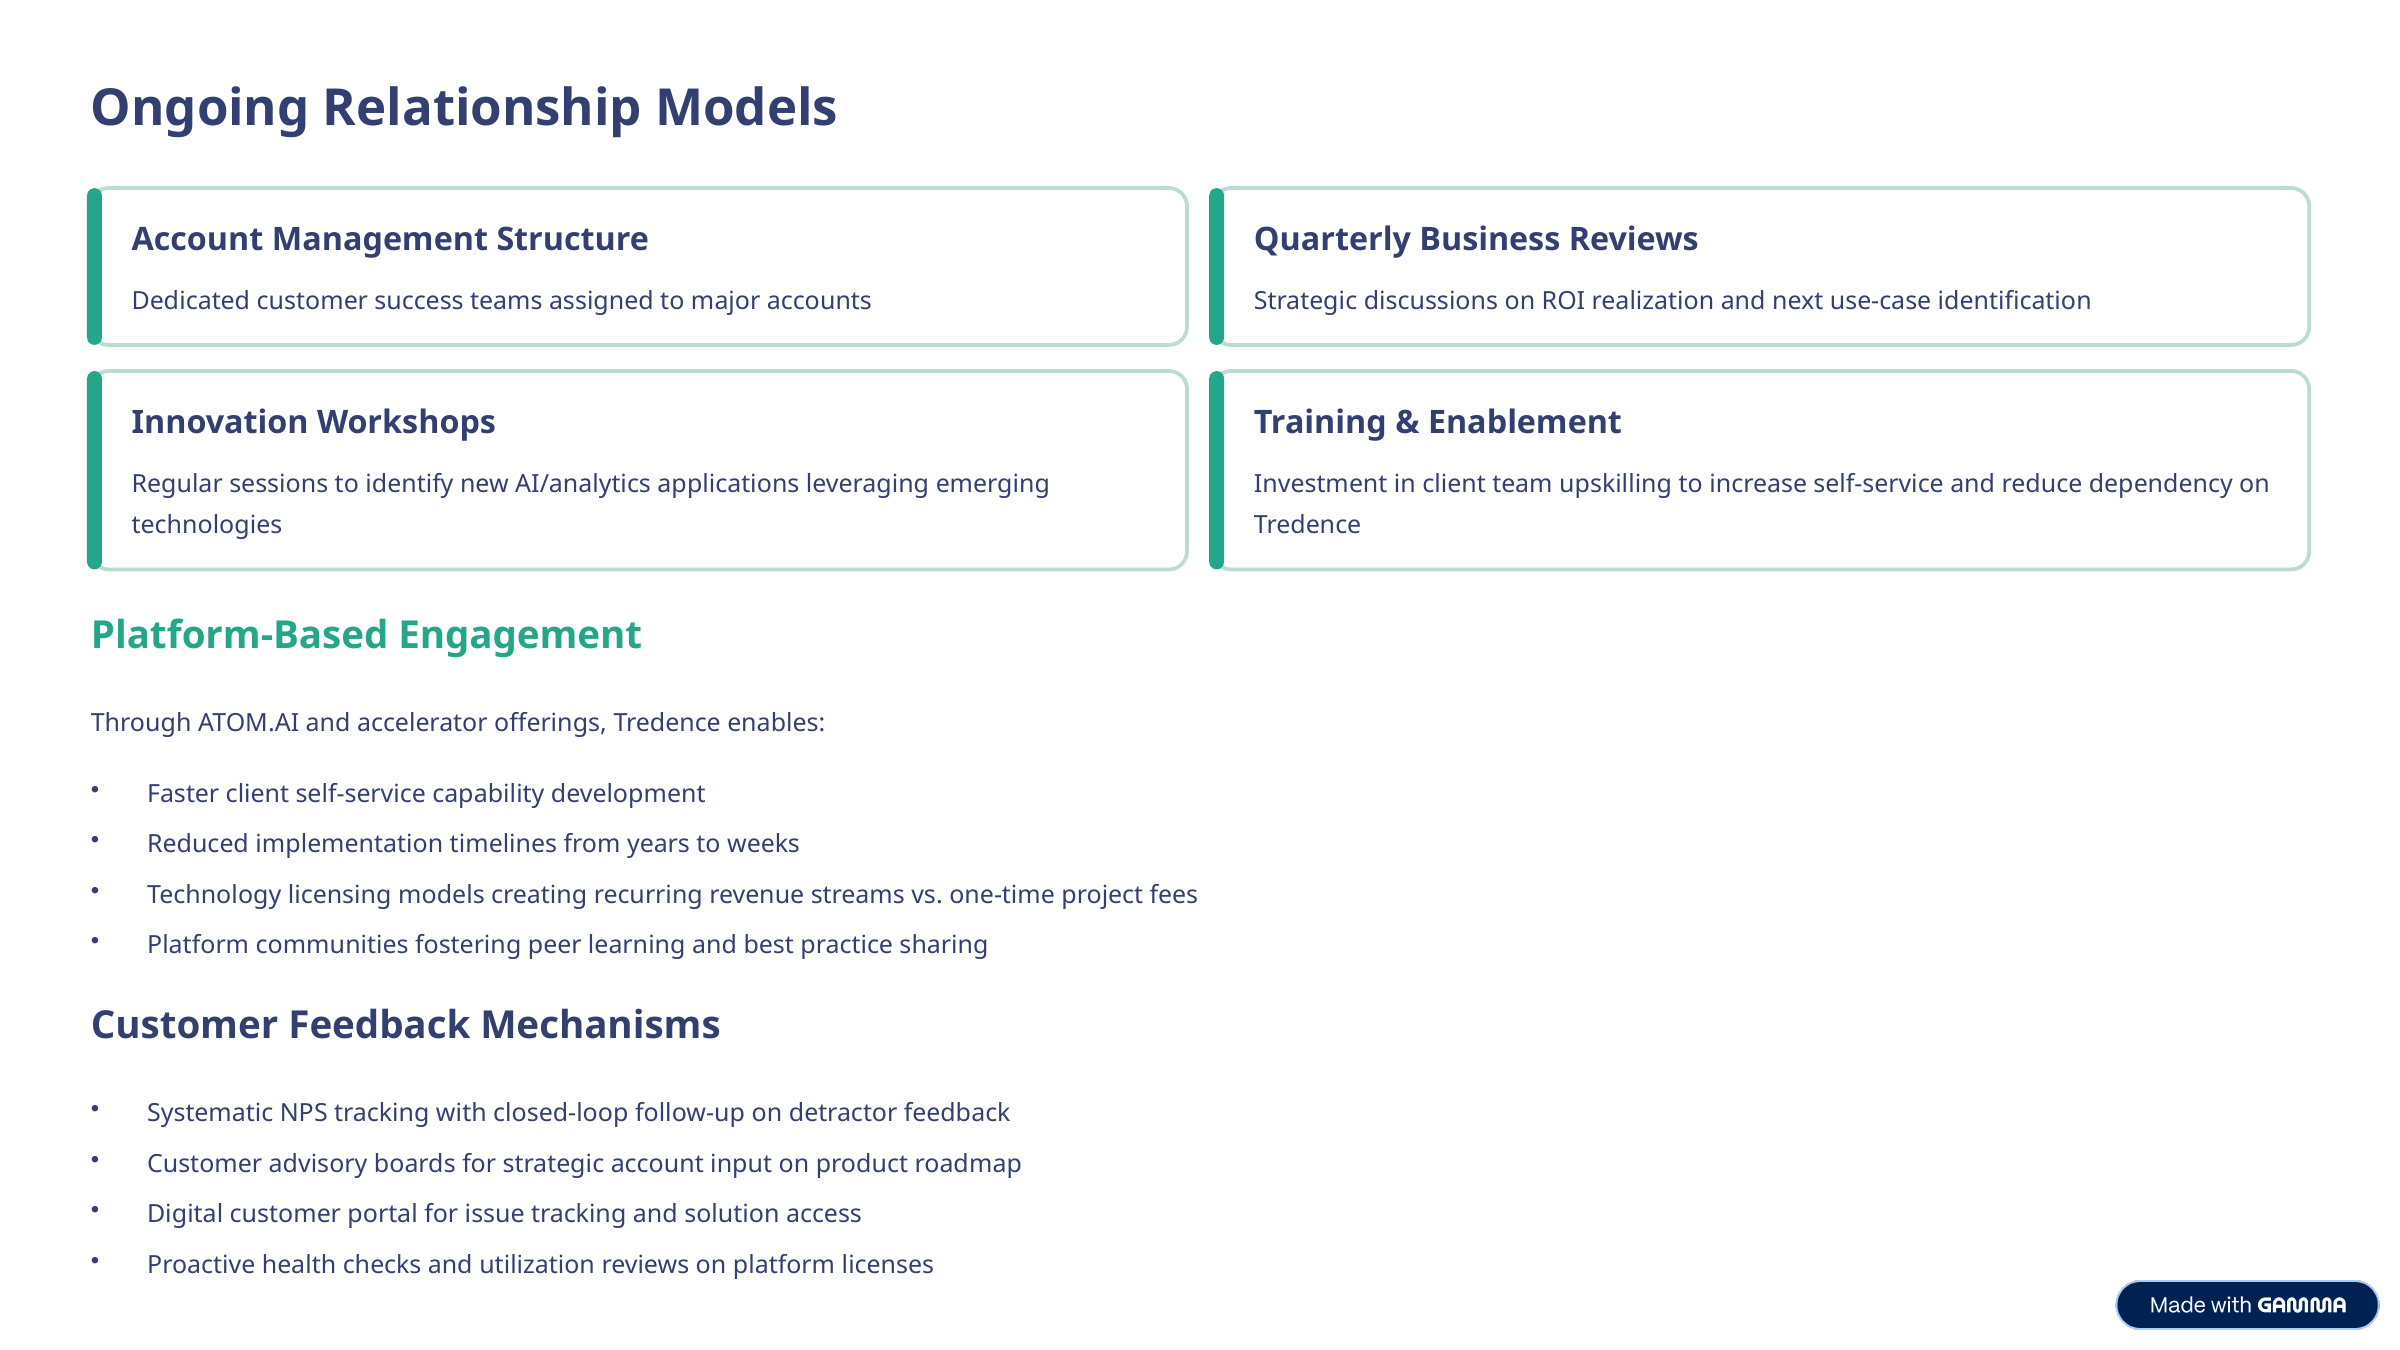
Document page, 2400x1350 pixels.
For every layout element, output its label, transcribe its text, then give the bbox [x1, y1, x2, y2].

text_box [1209, 370, 1225, 570]
text_box [1222, 370, 2310, 570]
text_box Quarterly Business Reviews [1253, 217, 1821, 259]
text_box Innovation Workshops [131, 400, 593, 442]
text_box Through ATOM.AI and accelerator offerings, Tredence enables: [90, 695, 2310, 738]
text_box [100, 370, 1188, 570]
text_box Strategic discussions on ROI realization and next use-case identification [1253, 273, 2280, 316]
text_box [86, 370, 102, 570]
text_box Regular sessions to identify new AI/analytics applications leveraging emerging technologies [131, 456, 1158, 540]
text_box [86, 188, 102, 346]
text_box [1209, 188, 1225, 346]
text_box Dedicated customer success teams assigned to major accounts [131, 273, 1158, 316]
text_box [1222, 187, 2310, 346]
text_box Investment in client team upskilling to increase self-service and reduce dependency on Tredence [1253, 456, 2280, 540]
text_box Faster client self-service capability development [90, 766, 2310, 808]
text_box Ongoing Relationship Models [90, 71, 1039, 137]
picture [2106, 1271, 2389, 1339]
text_box Customer advisory boards for strategic account input on product roadmap [90, 1136, 2310, 1179]
text_box Reduced implementation timelines from years to weeks [90, 817, 2310, 859]
text_box Account Management Structure [131, 217, 800, 259]
text_box Platform communities fostering peer learning and best practice sharing [90, 918, 2310, 960]
text_box Platform-Based Engagement [90, 608, 806, 657]
text_box Proactive health checks and utilization reviews on platform licenses [90, 1237, 2310, 1280]
text_box Digital customer portal for issue tracking and solution access [90, 1187, 2310, 1229]
text_box Customer Feedback Mechanisms [90, 998, 913, 1048]
text_box Technology licensing models creating recurring revenue streams vs. one-time project fees [90, 867, 2310, 910]
text_box Training & Enablement [1253, 400, 1713, 442]
text_box Systematic NPS tracking with closed-loop follow-up on detractor feedback [90, 1086, 2310, 1128]
text_box [100, 187, 1188, 346]
